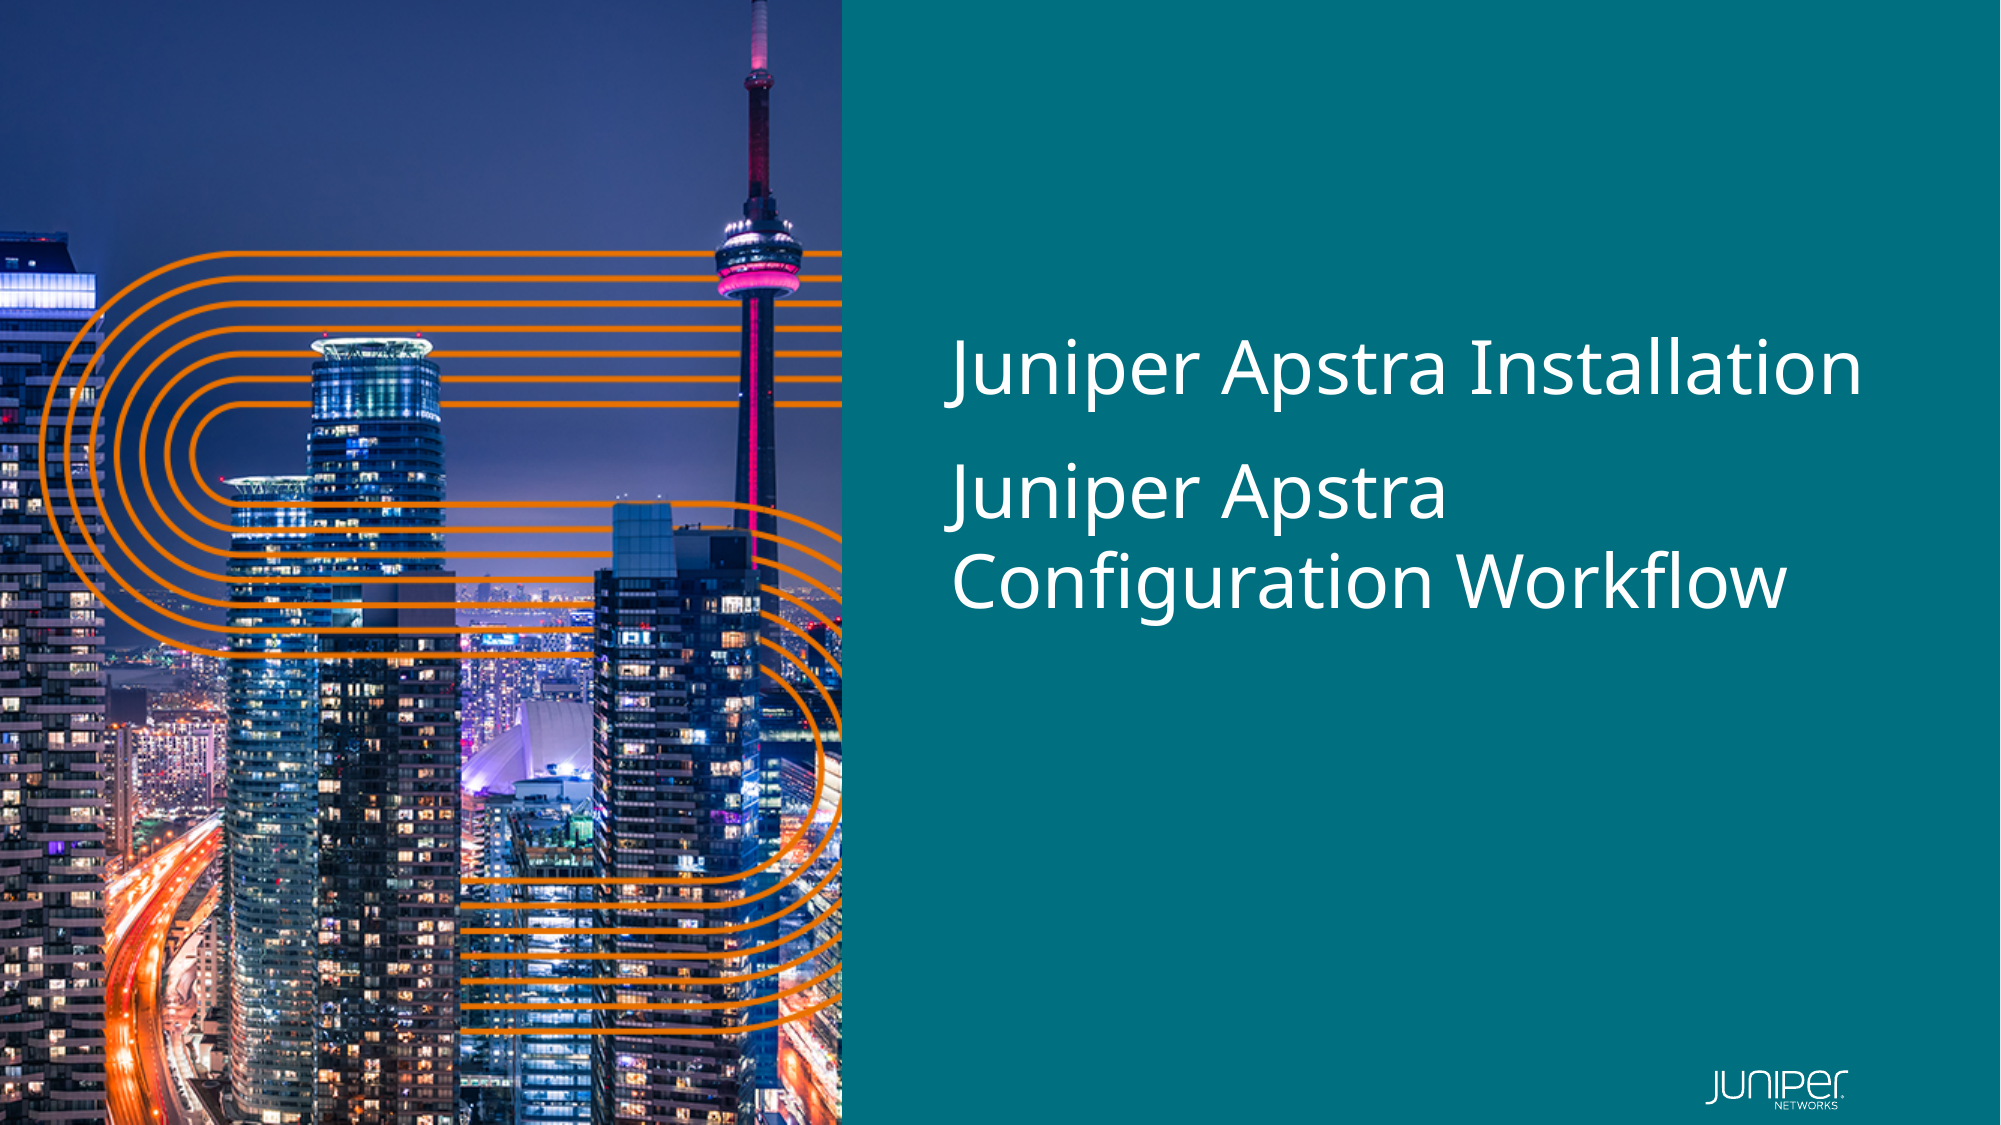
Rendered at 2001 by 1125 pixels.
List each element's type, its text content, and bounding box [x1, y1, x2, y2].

list Juniper Apstra Installation Juniper Apstra Configuration Workflow [950, 319, 1943, 654]
picture [0, 0, 842, 1125]
